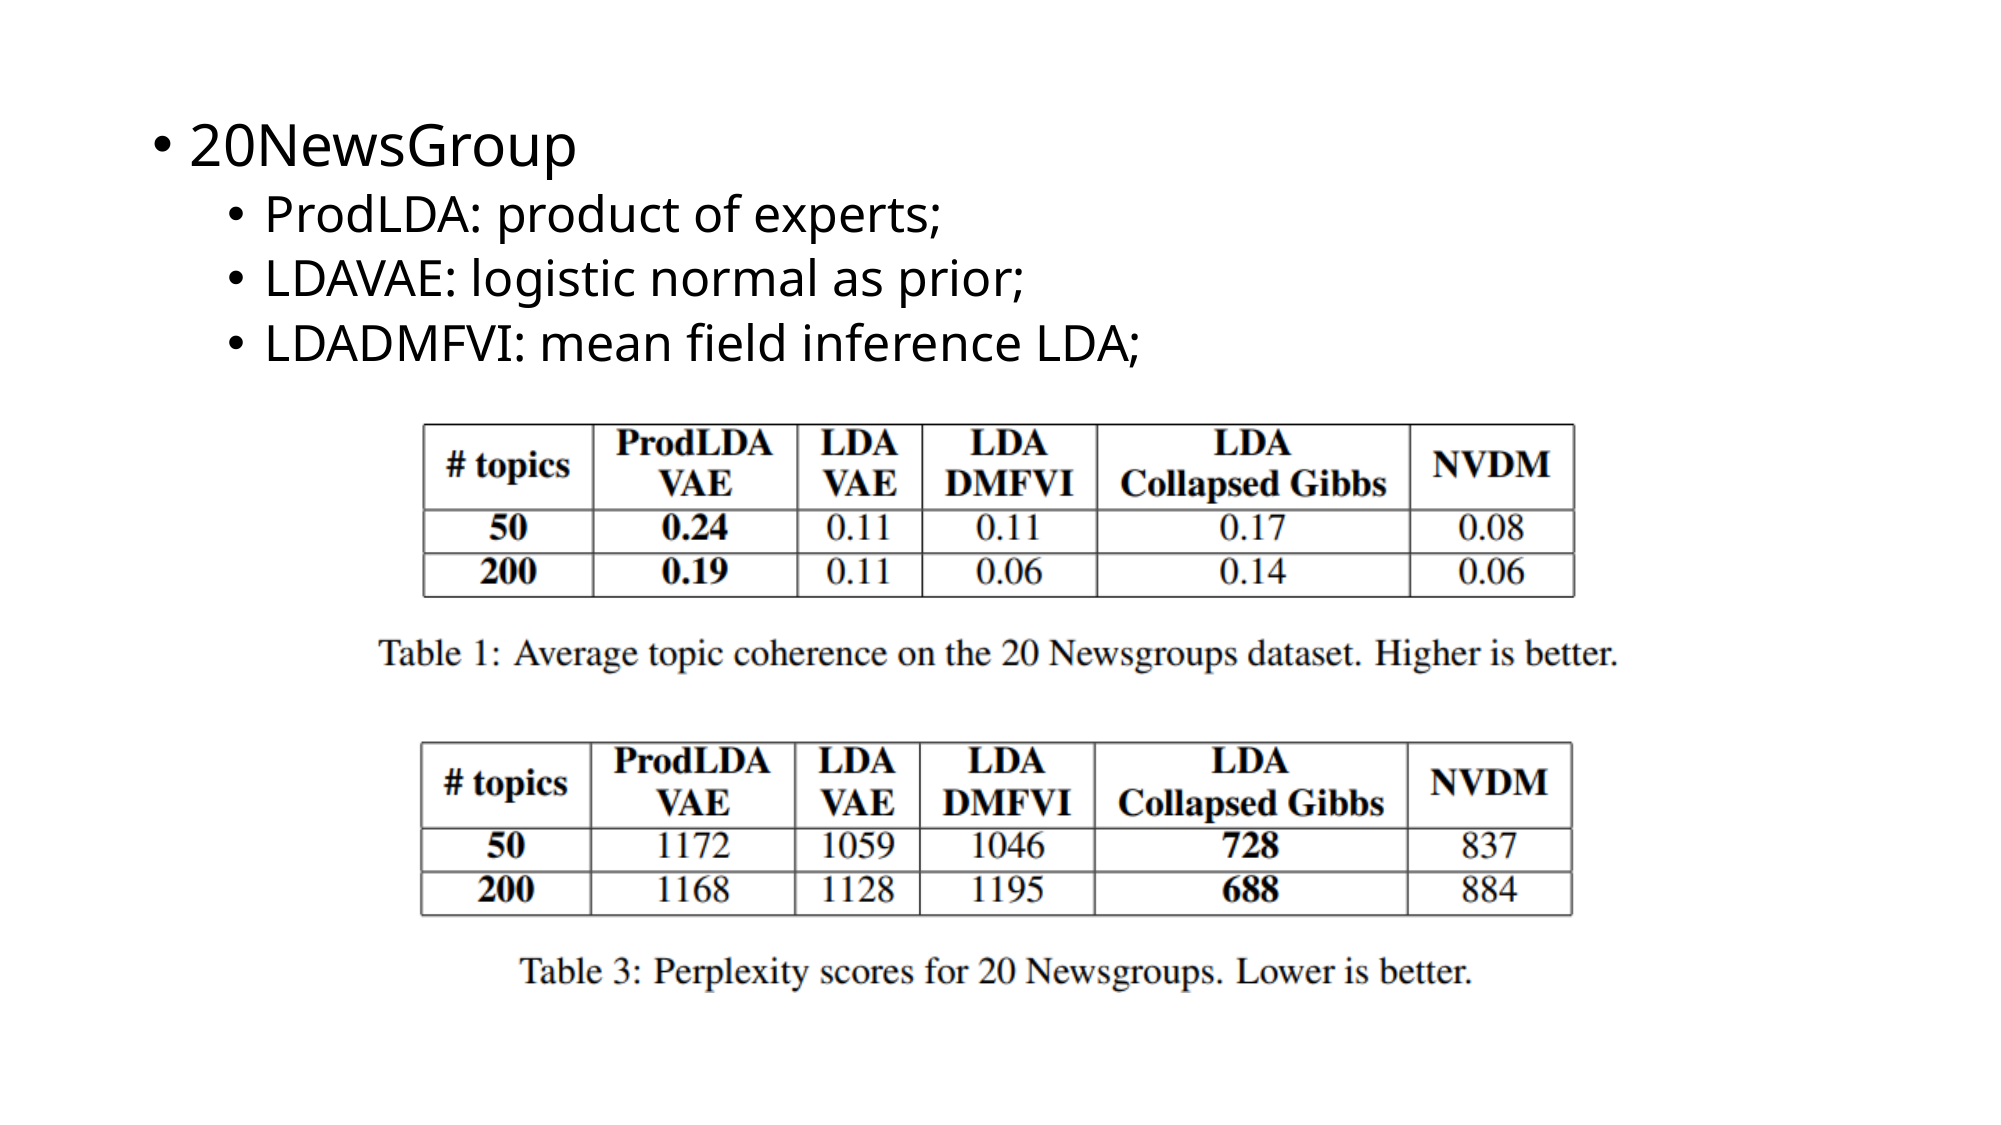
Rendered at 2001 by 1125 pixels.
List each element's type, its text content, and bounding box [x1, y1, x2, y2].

picture [411, 734, 1589, 993]
picture [368, 402, 1632, 678]
list 20NewsGroup ProdLDA: product of experts; LDAVAE: logistic normal as prior; LDADMFVI: mean field inference LDA; [137, 108, 1863, 1014]
